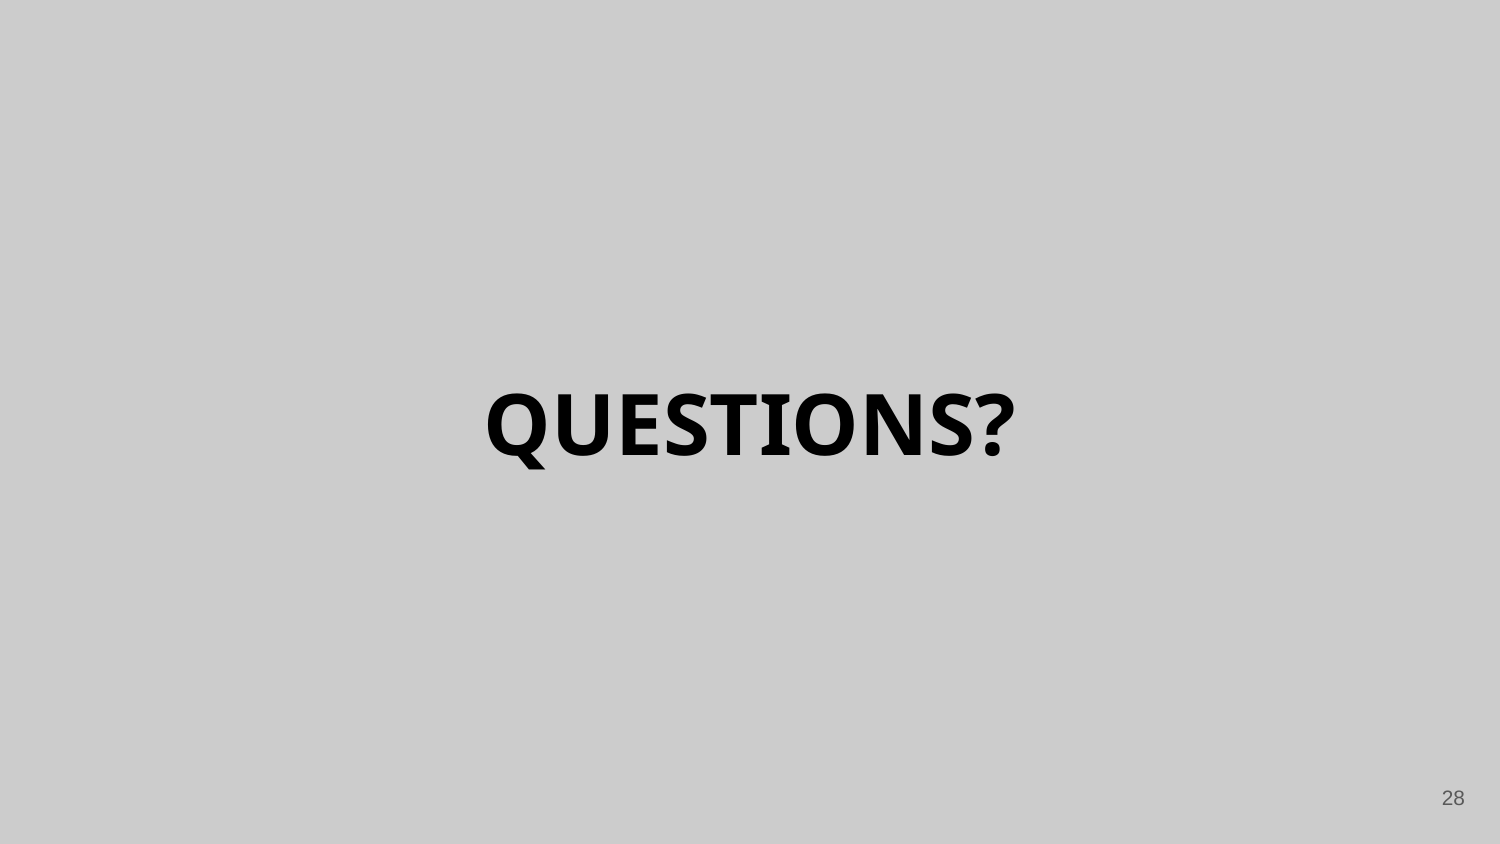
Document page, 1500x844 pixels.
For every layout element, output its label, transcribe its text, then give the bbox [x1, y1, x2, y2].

slide_number ‹#› [1389, 764, 1480, 830]
title QUESTIONS? [161, 227, 1339, 617]
